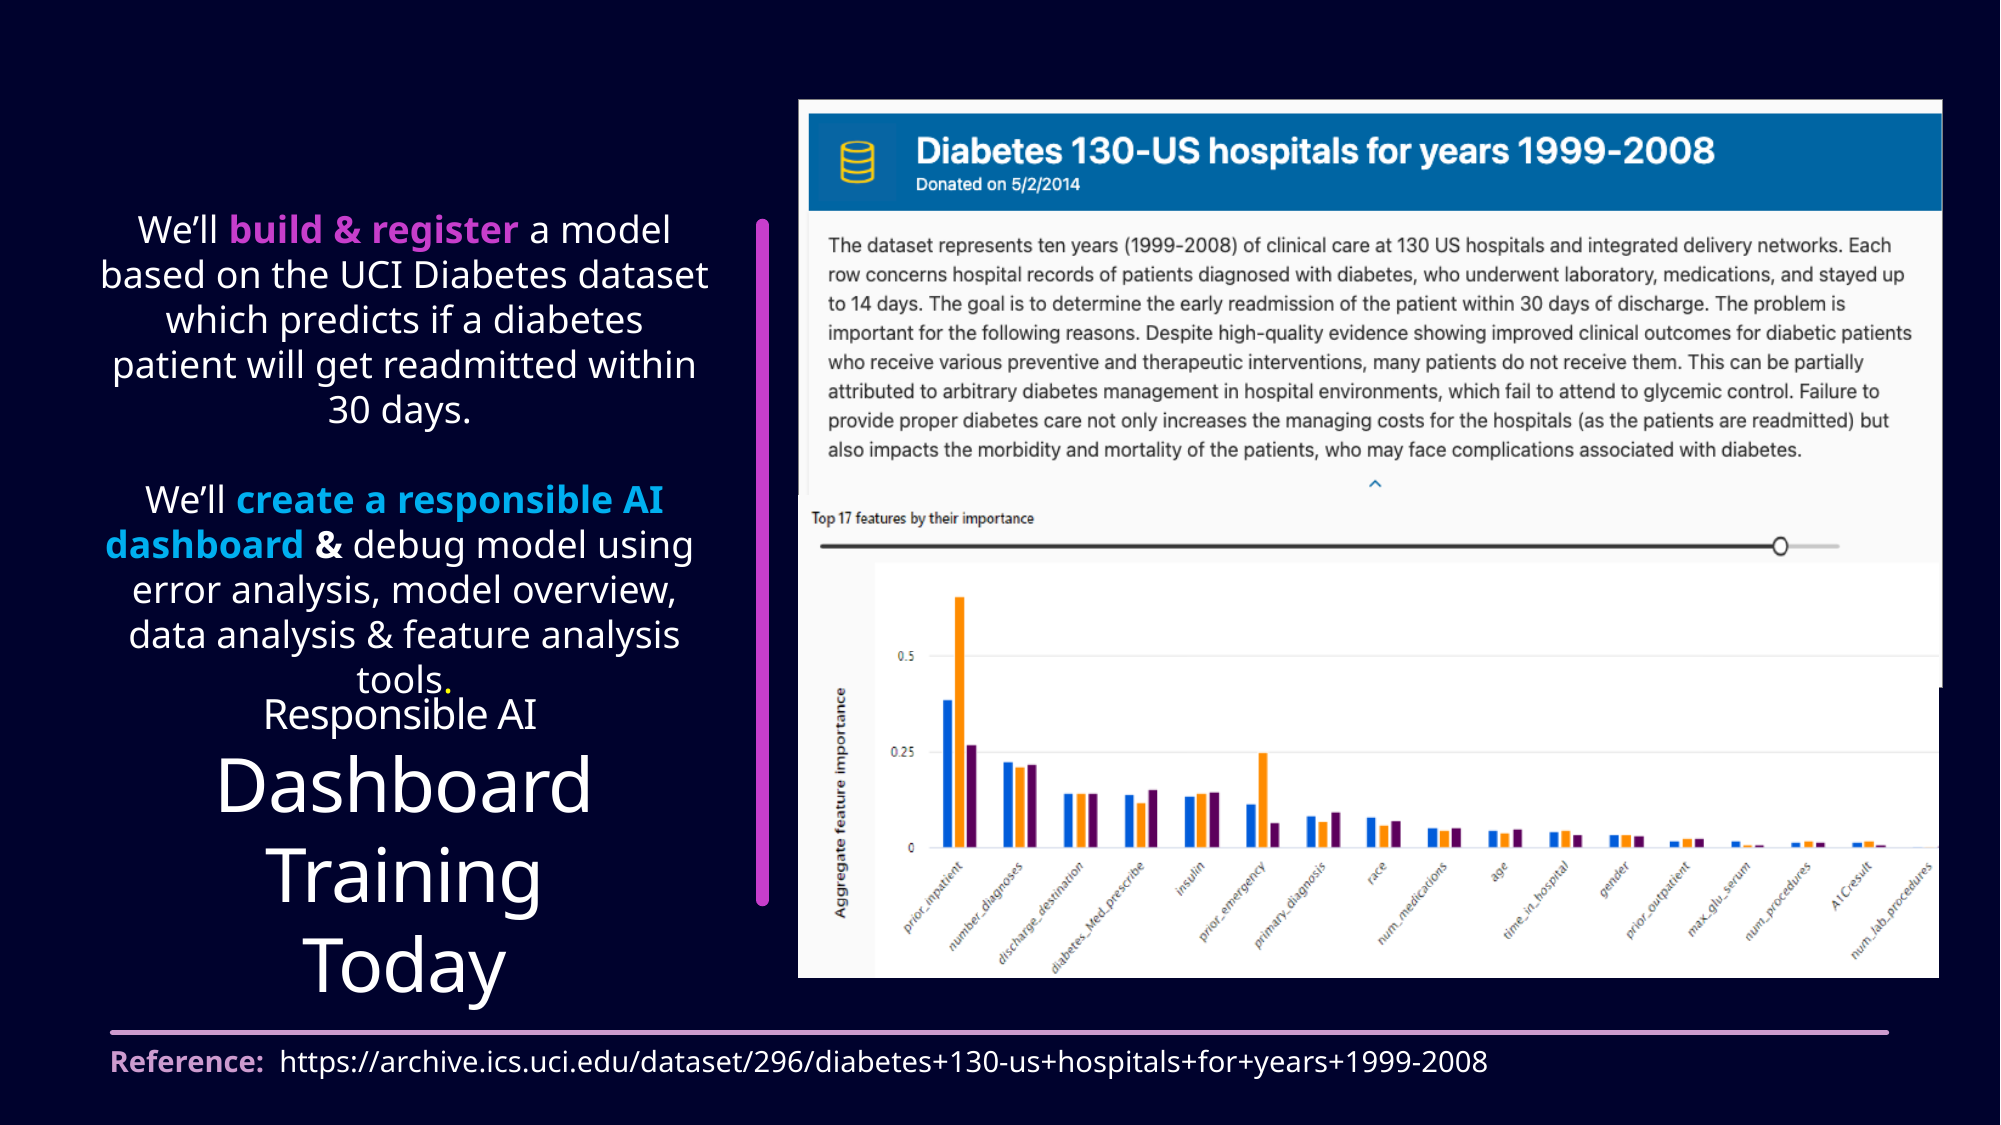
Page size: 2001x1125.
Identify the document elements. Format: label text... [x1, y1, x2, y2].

text_box Responsible AI Dashboard Training Today [154, 687, 655, 1008]
text_box Reference: https://archive.ics.uci.edu/dataset/296/diabetes+130-us+hospitals+for+years+1999-2008 [57, 1036, 1888, 1086]
picture [798, 99, 1943, 979]
